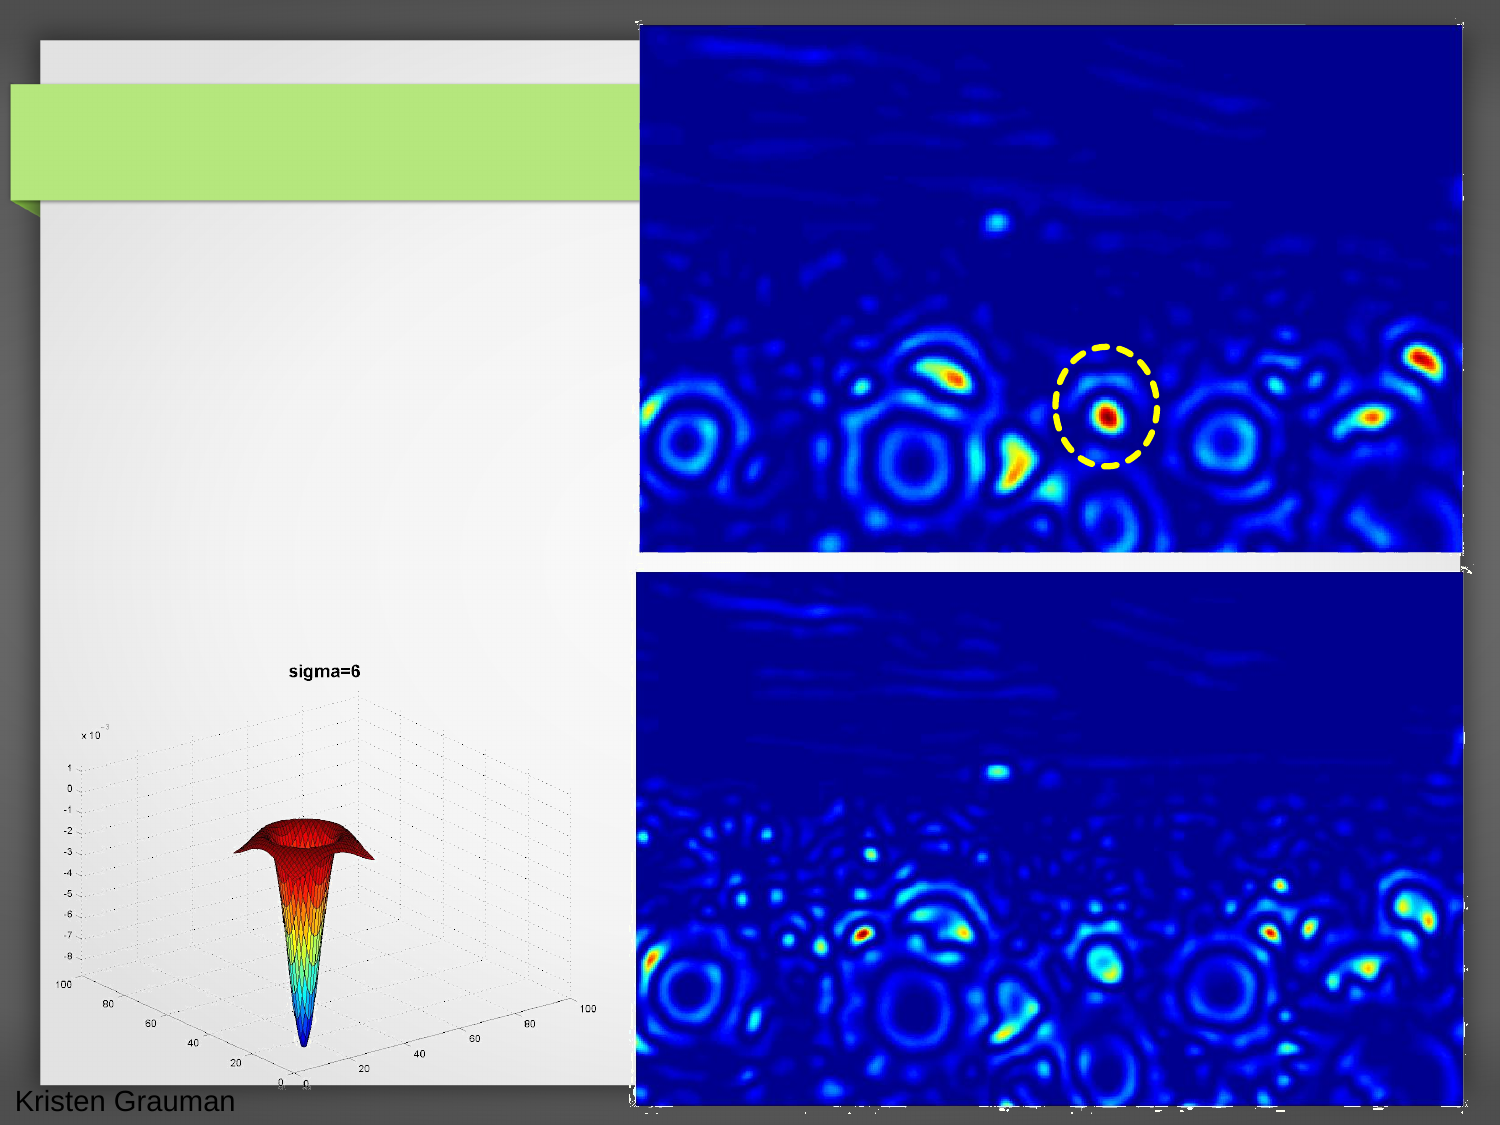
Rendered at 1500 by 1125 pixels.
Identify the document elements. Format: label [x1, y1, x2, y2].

picture [0, 0, 1500, 1125]
text_box [74, 45, 495, 233]
